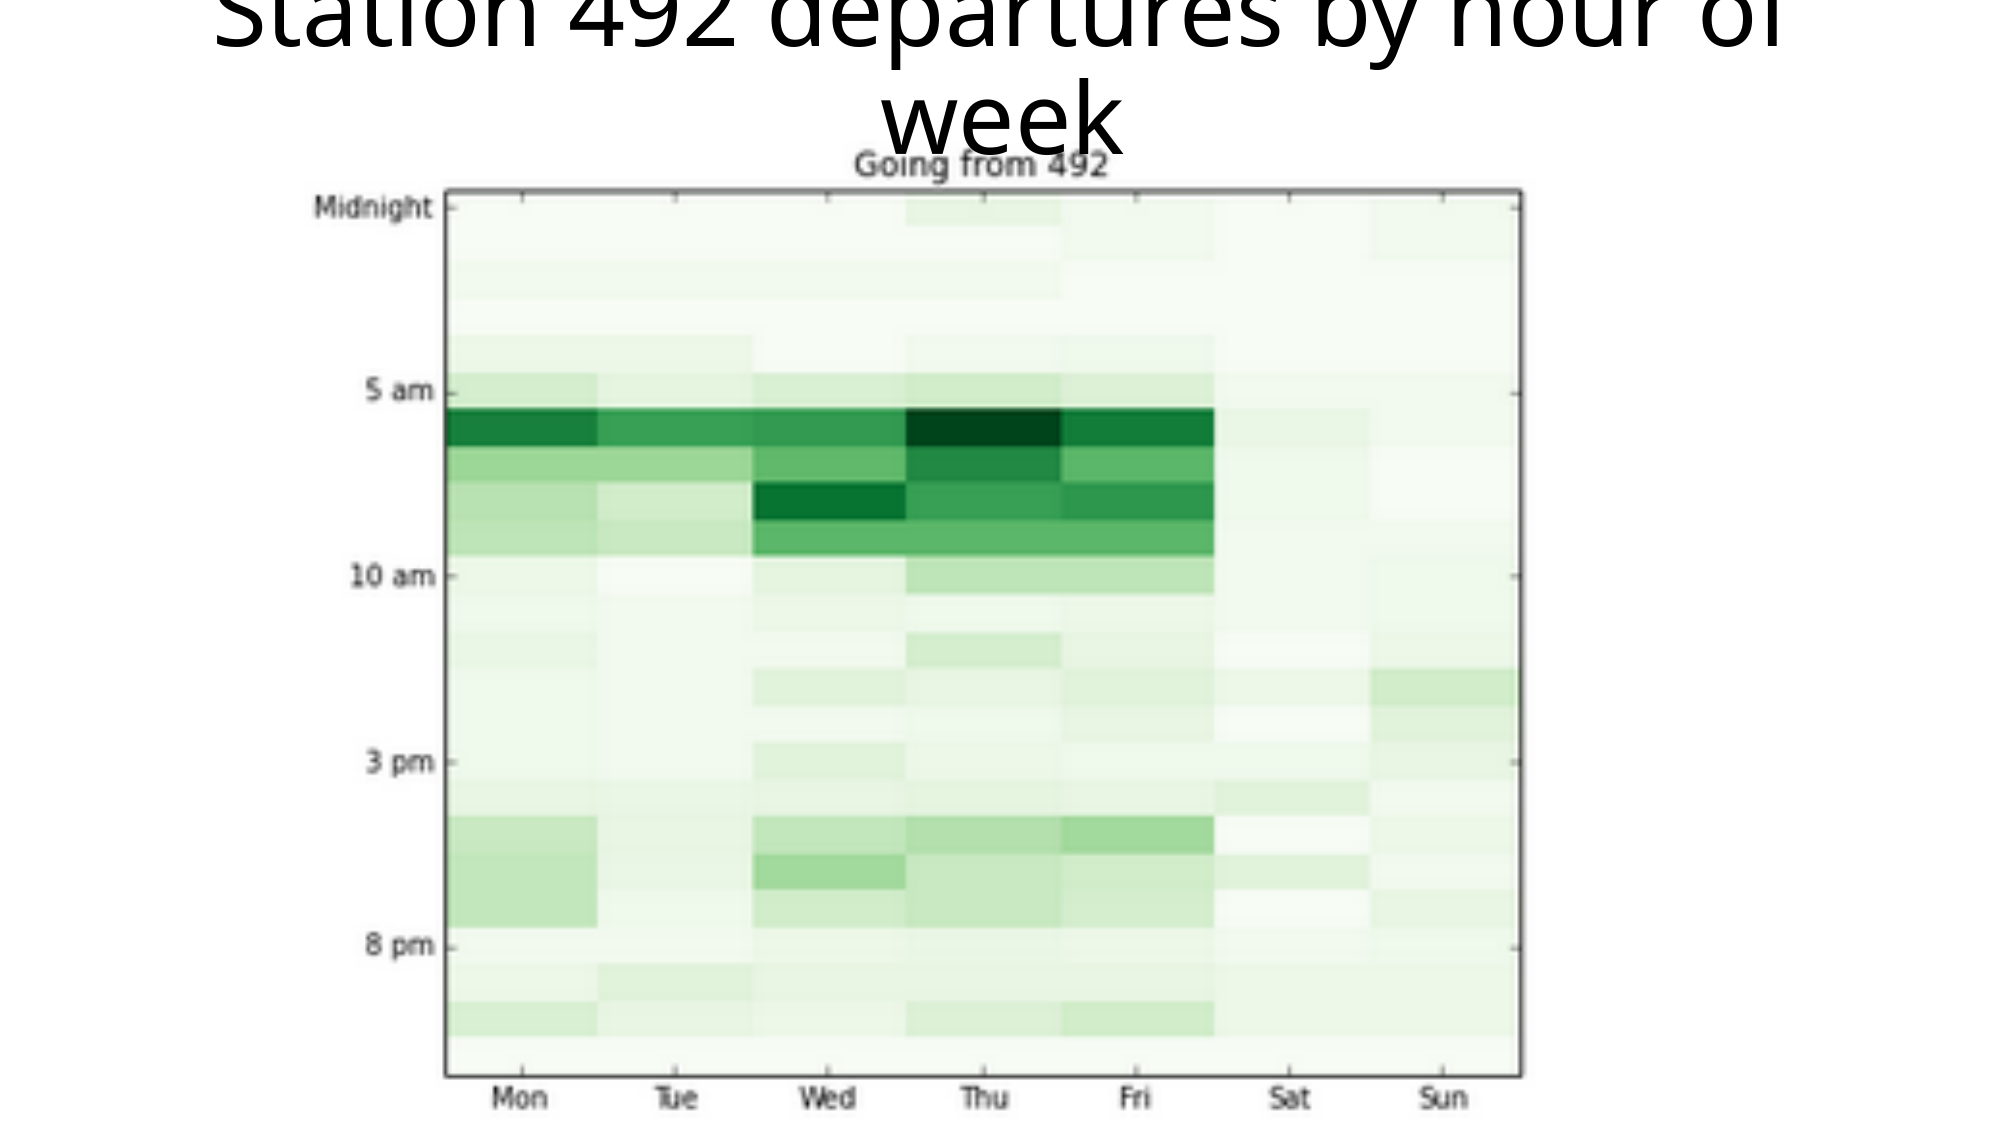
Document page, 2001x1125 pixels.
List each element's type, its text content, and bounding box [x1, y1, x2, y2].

text_box Station 492 departures by hour of week [70, 0, 1936, 140]
picture [283, 139, 1538, 1125]
